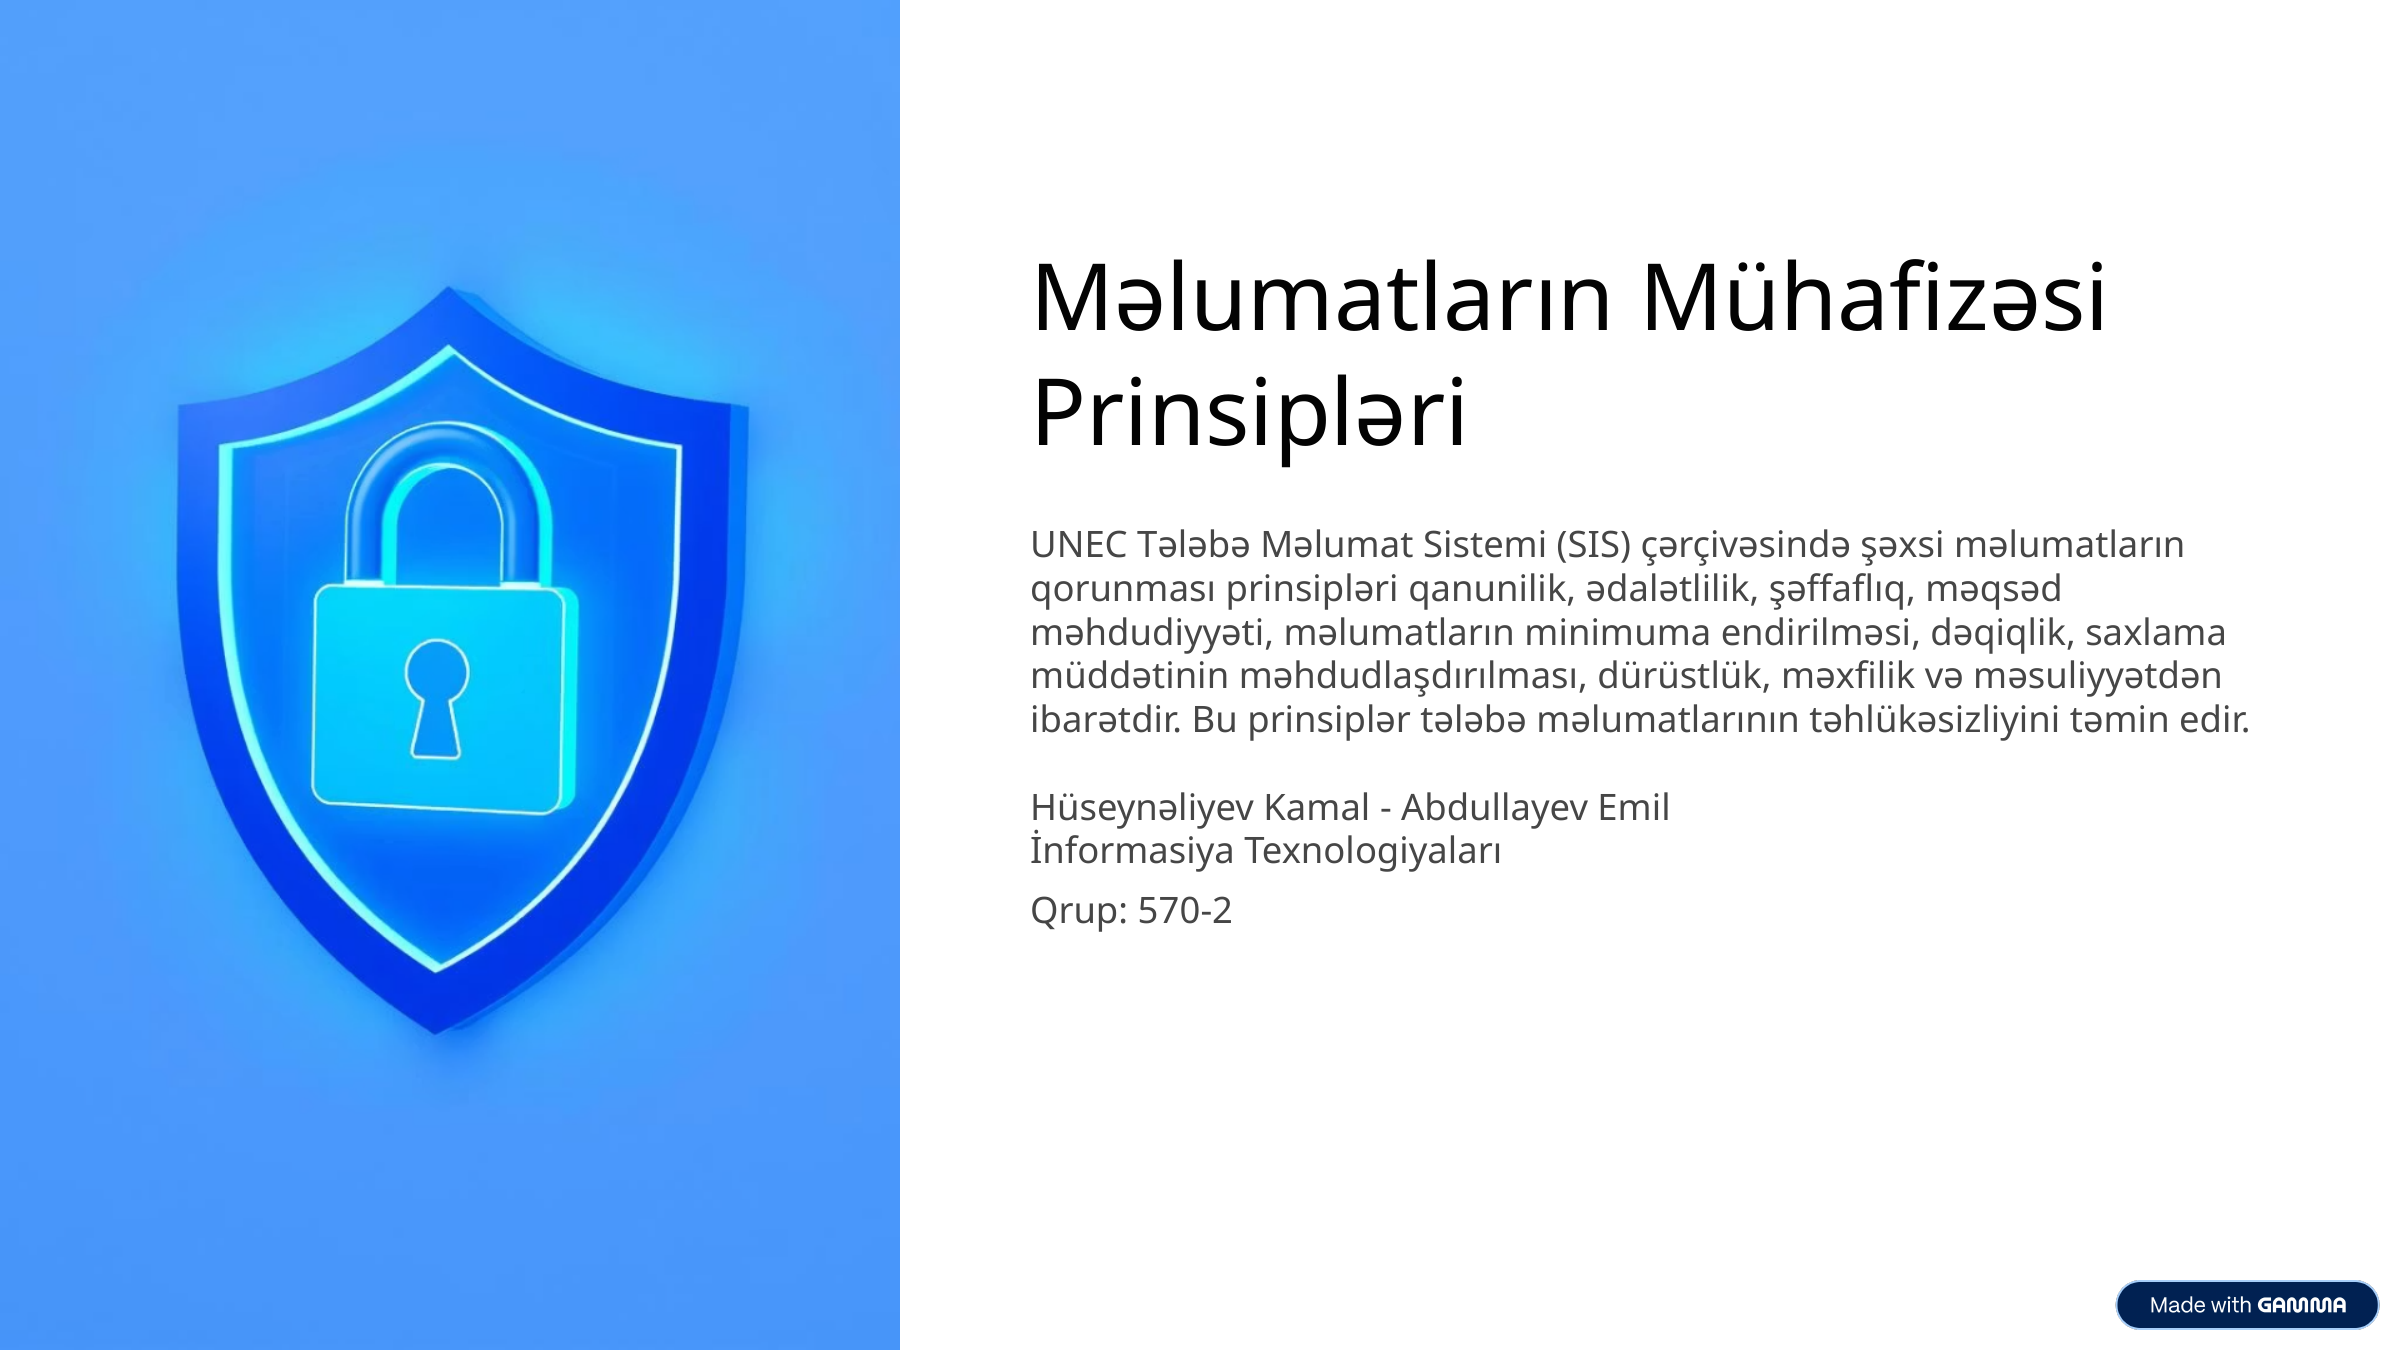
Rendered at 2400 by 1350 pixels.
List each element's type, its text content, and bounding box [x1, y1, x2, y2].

text_box UNEC Tələbə Məlumat Sistemi (SIS) çərçivəsində şəxsi məlumatların qorunması prinsipləri qanunilik, ədalətlilik, şəffaflıq, məqsəd məhdudiyyəti, məlumatların minimuma endirilməsi, dəqiqlik, saxlama müddətinin məhdudlaşdırılması, dürüstlük, məxfilik və məsuliyyətdən ibarətdir. Bu prinsiplər tələbə məlumatlarının təhlükəsizliyini təmin edir. Hüseynəliyev Kamal - Abdullayev Emil İnformasiya Texnologiyaları Qrup: 570-2 [1030, 521, 2270, 1117]
picture [2106, 1271, 2389, 1339]
picture [0, 0, 900, 1350]
text_box Məlumatların Mühafizəsi Prinsipləri [1030, 233, 2270, 466]
